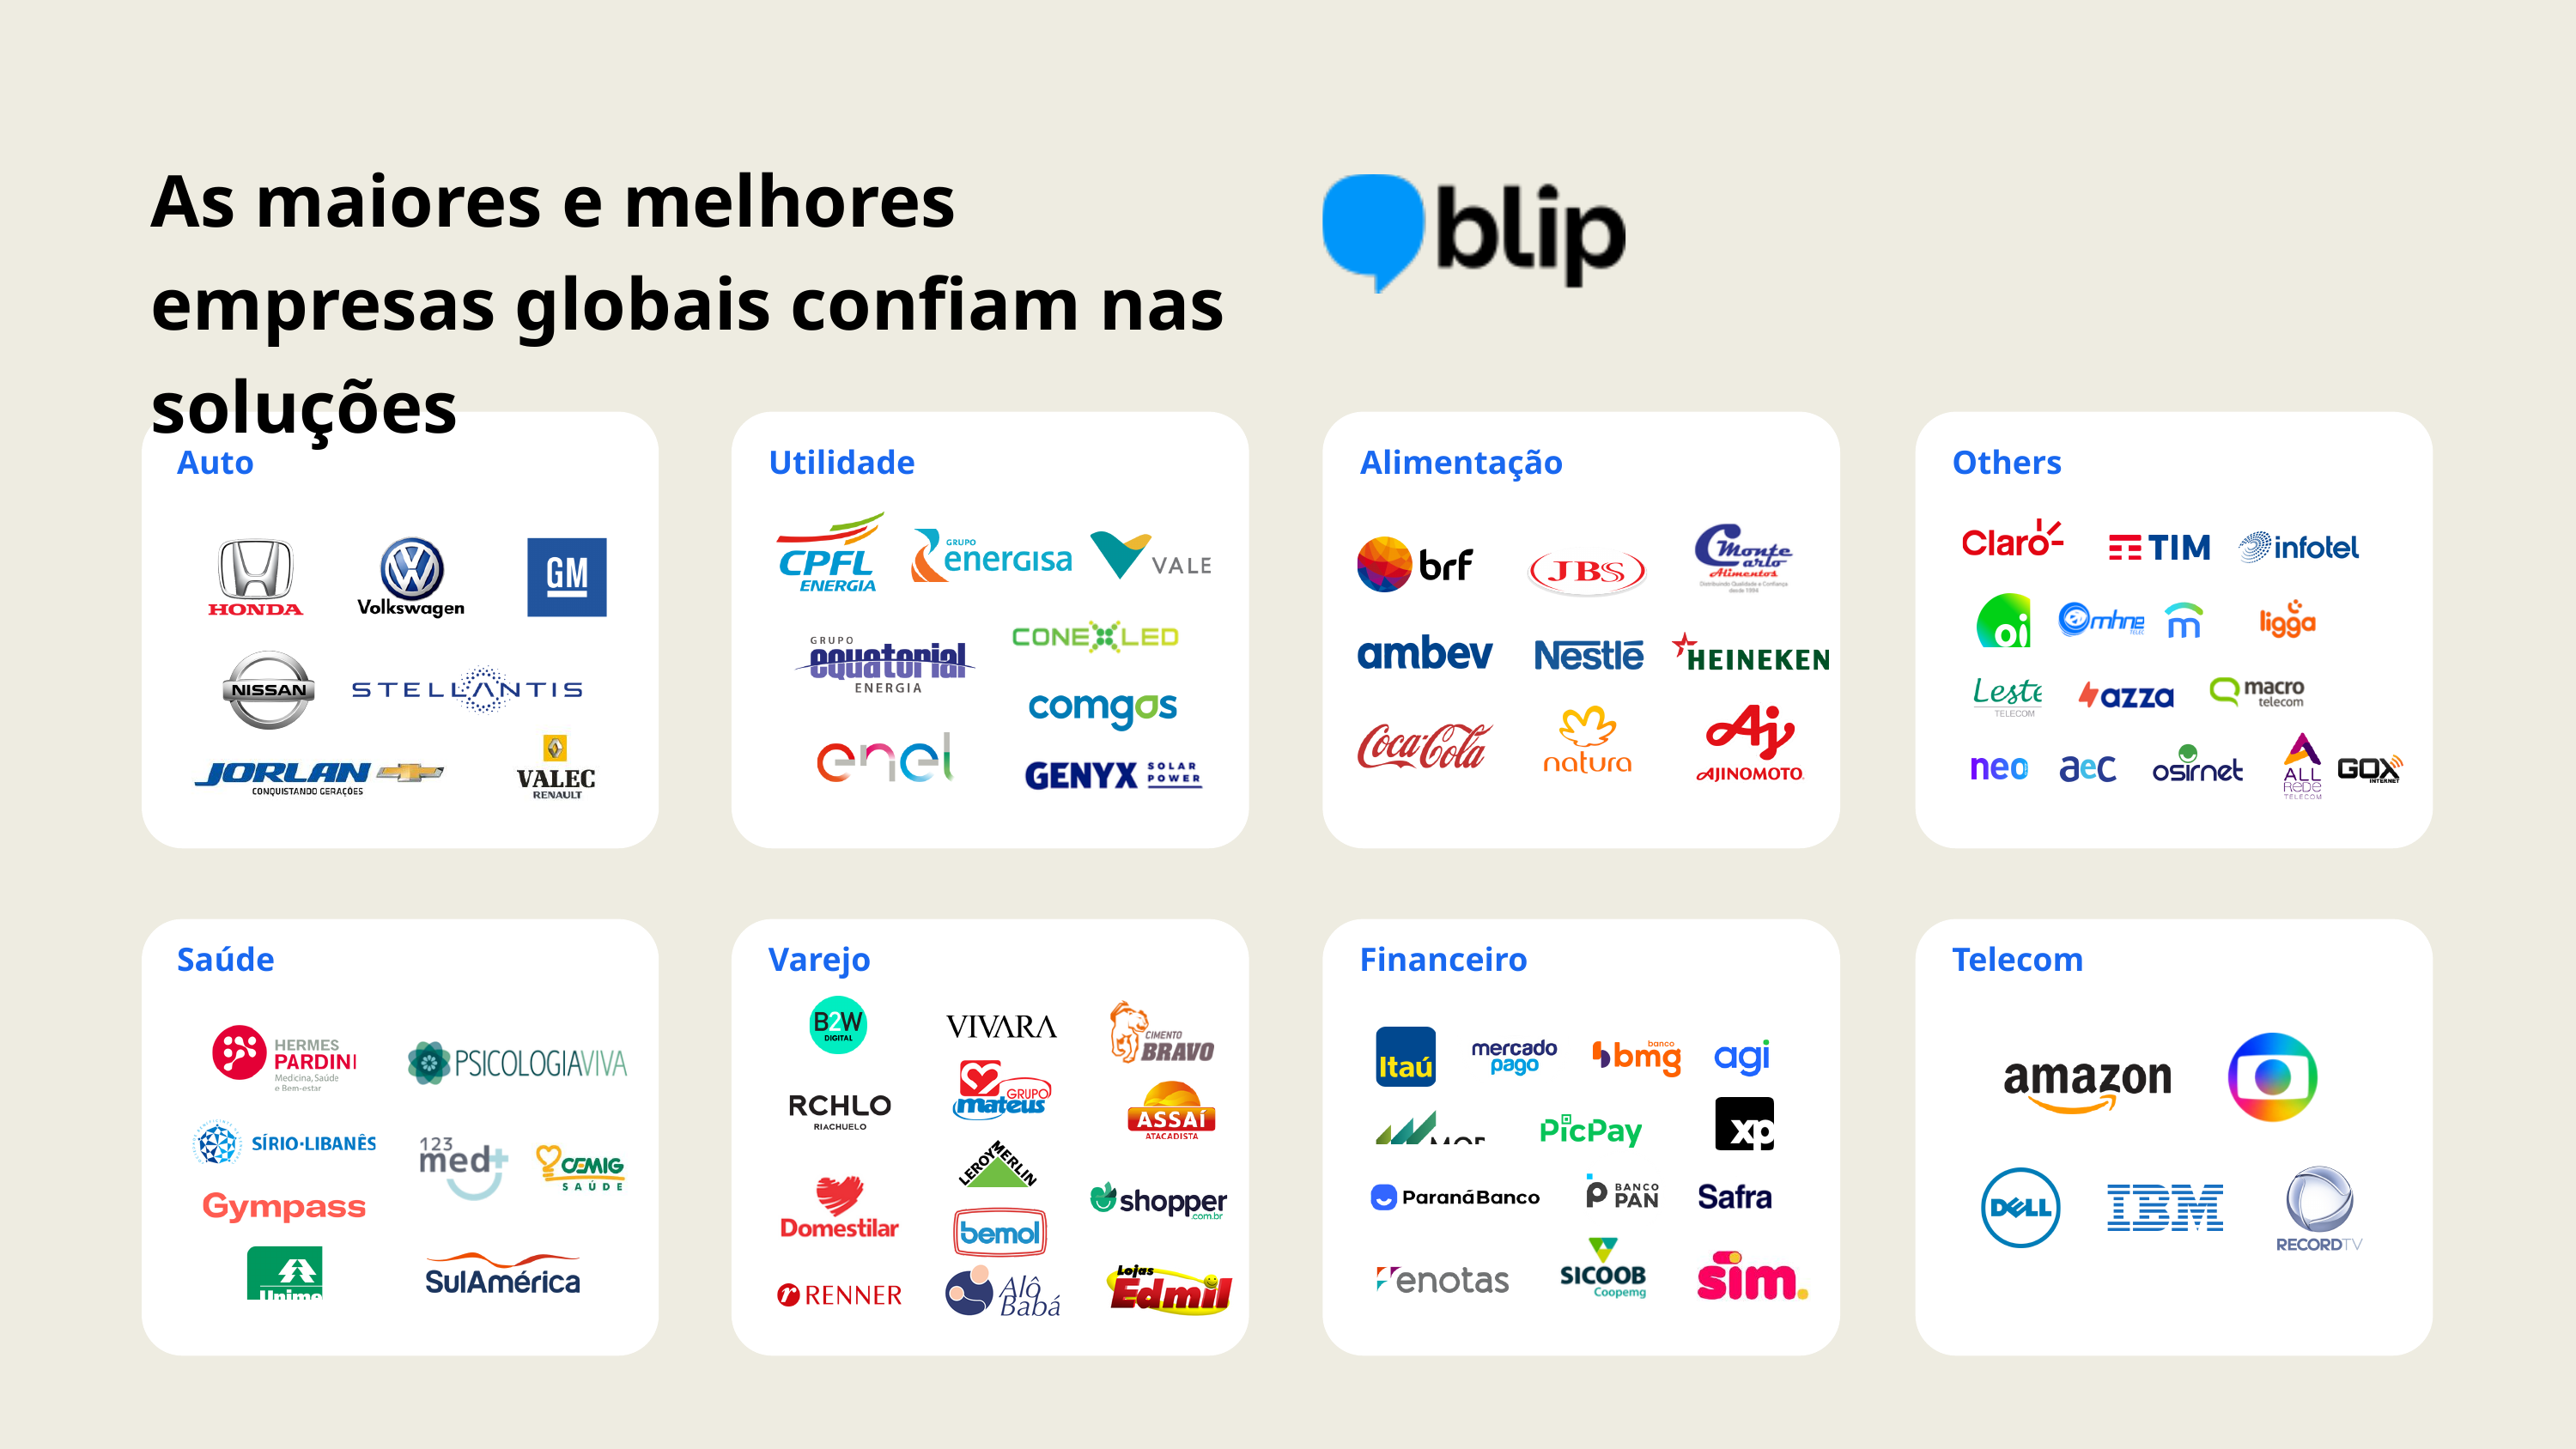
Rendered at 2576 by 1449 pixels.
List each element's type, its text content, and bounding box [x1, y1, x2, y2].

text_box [1915, 411, 2433, 849]
text_box As maiores e melhores empresas globais confiam nas soluções [150, 138, 1294, 448]
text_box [1915, 919, 2433, 1356]
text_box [1322, 919, 1841, 1356]
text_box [731, 919, 1249, 1356]
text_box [141, 919, 659, 1356]
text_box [731, 411, 1249, 849]
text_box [141, 411, 659, 849]
text_box [1322, 174, 1626, 294]
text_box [1322, 411, 1841, 849]
